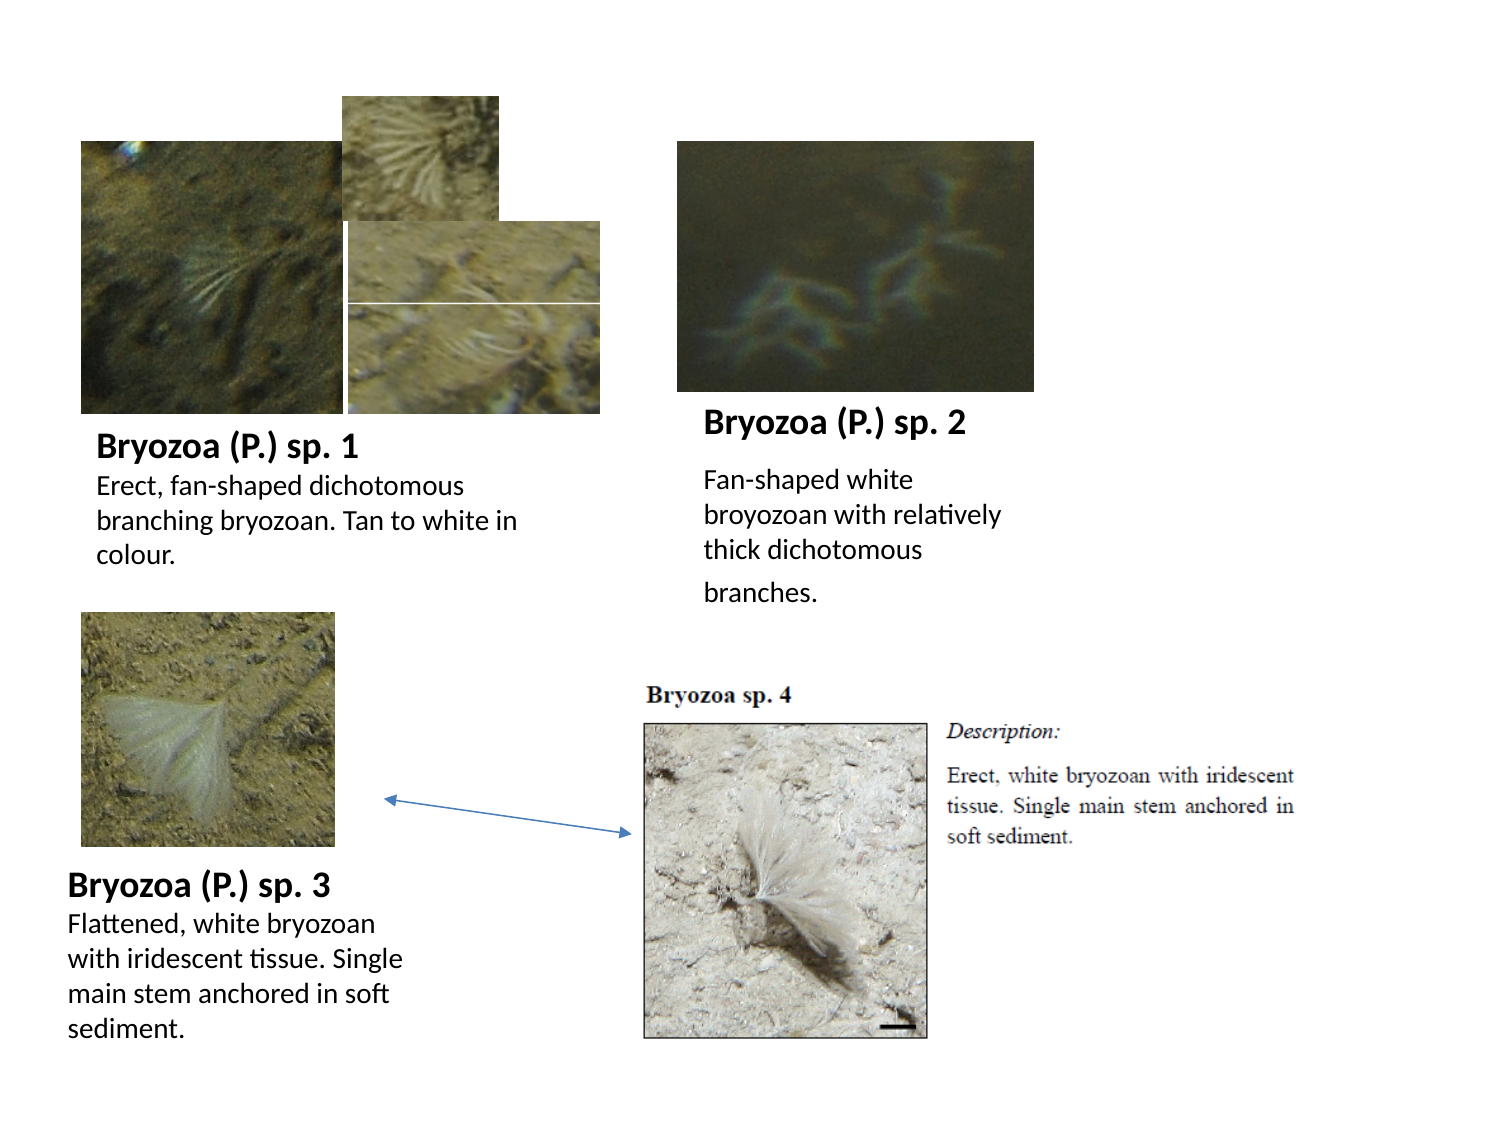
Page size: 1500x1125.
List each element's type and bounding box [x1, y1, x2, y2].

text_box [81, 96, 601, 581]
picture [631, 661, 1313, 1074]
text_box [52, 612, 446, 1055]
text_box [676, 141, 1034, 620]
text_box [383, 798, 632, 835]
